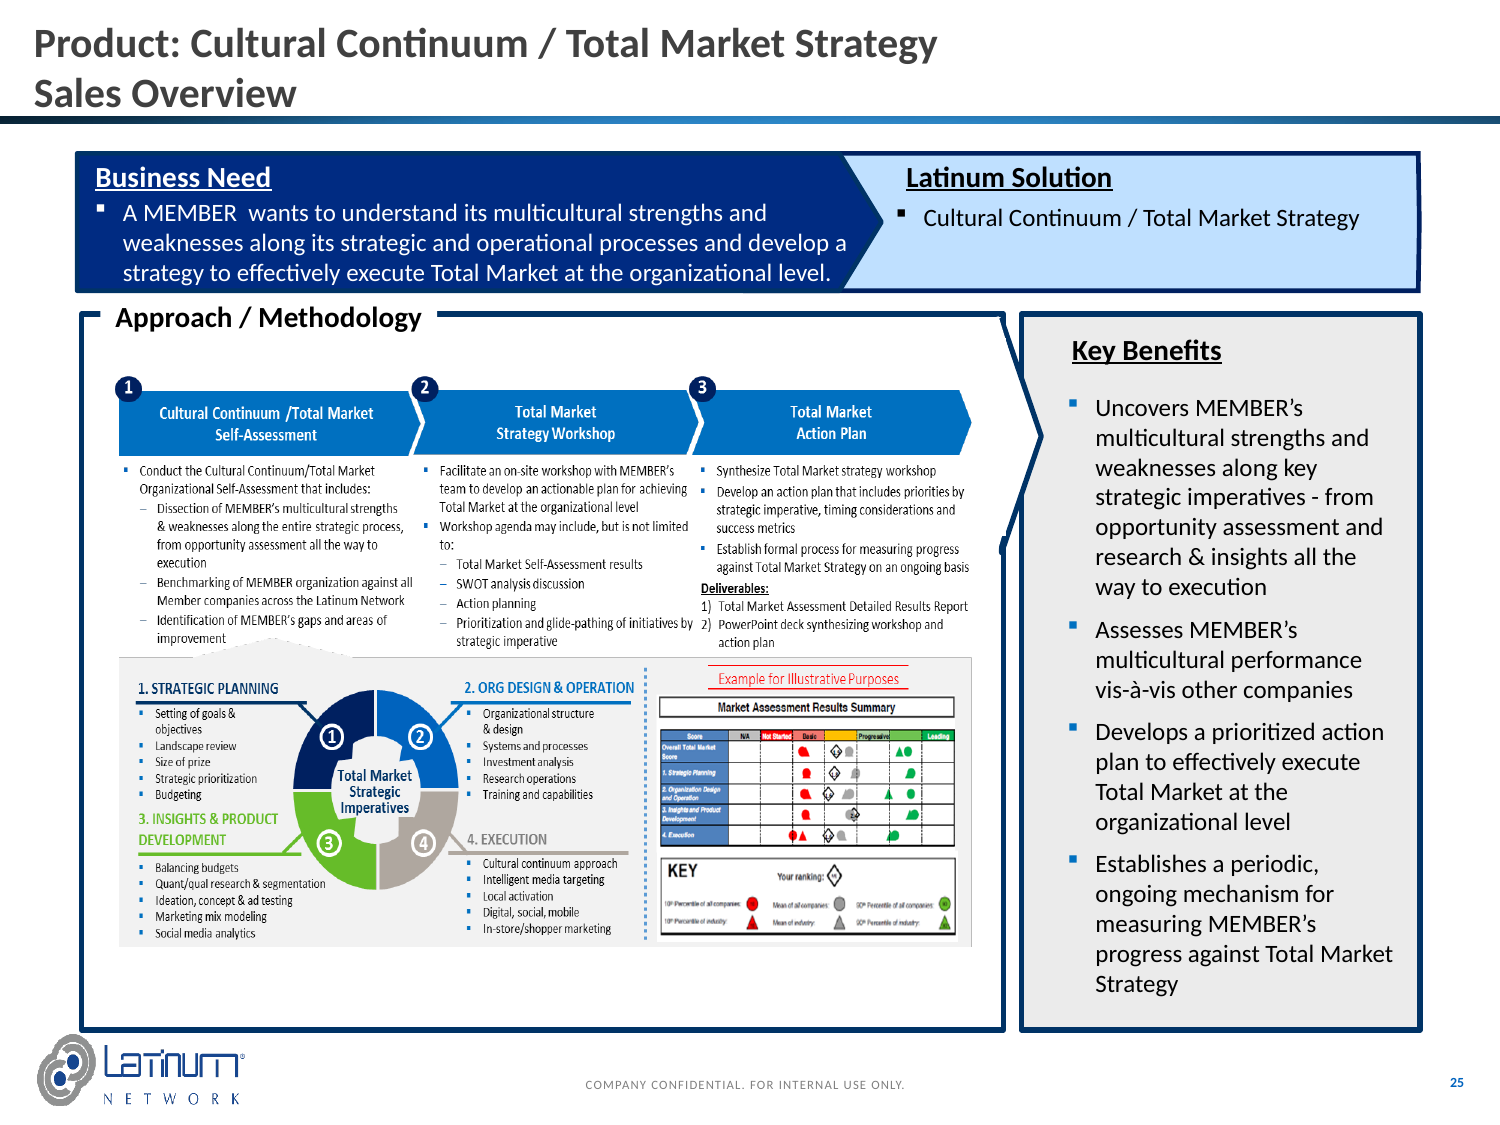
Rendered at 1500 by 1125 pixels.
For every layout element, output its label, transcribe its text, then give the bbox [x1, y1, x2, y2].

text_box Latinum Solution [891, 158, 1128, 194]
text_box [993, 317, 1008, 362]
picture [0, 116, 18, 124]
picture [1119, 116, 1500, 124]
text_box [81, 313, 1004, 1031]
text_box [872, 206, 880, 238]
text_box [1021, 313, 1421, 1031]
picture [37, 1034, 245, 1106]
footer COMPANY CONFIDENTIAL. FOR INTERNAL USE ONLY. [376, 1054, 1115, 1115]
text_box Key Benefits [1057, 331, 1238, 374]
text_box [840, 153, 1420, 291]
text_box Cultural Continuum / Total Market Strategy [880, 194, 1414, 240]
text_box A MEMBER wants to understand its multicultural strengths and weaknesses along its strategic and operational processes and develop a strategy to effectively execute Total Market at the organizational level. [80, 188, 872, 294]
picture [113, 367, 983, 983]
slide_number 25 [1337, 1052, 1480, 1113]
text_box Uncovers MEMBER’s multicultural strengths and weaknesses along key strategic imperatives - from opportunity assessment and research & insights all the way to execution Assesses MEMBER’s multicultural performance vis-à-vis other companies Develops a prioritized action plan to effectively execute Total Market at the organizational level Establishes a periodic, ongoing mechanism for measuring MEMBER’s progress against Total Market Strategy [1052, 383, 1413, 1005]
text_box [992, 502, 1009, 556]
title Product: Cultural Continuum / Total Market Strategy Sales Overview [18, 7, 1119, 125]
text_box Approach / Methodology [100, 298, 438, 341]
text_box [1006, 356, 1042, 514]
text_box Business Need [80, 158, 287, 188]
text_box [77, 153, 861, 291]
